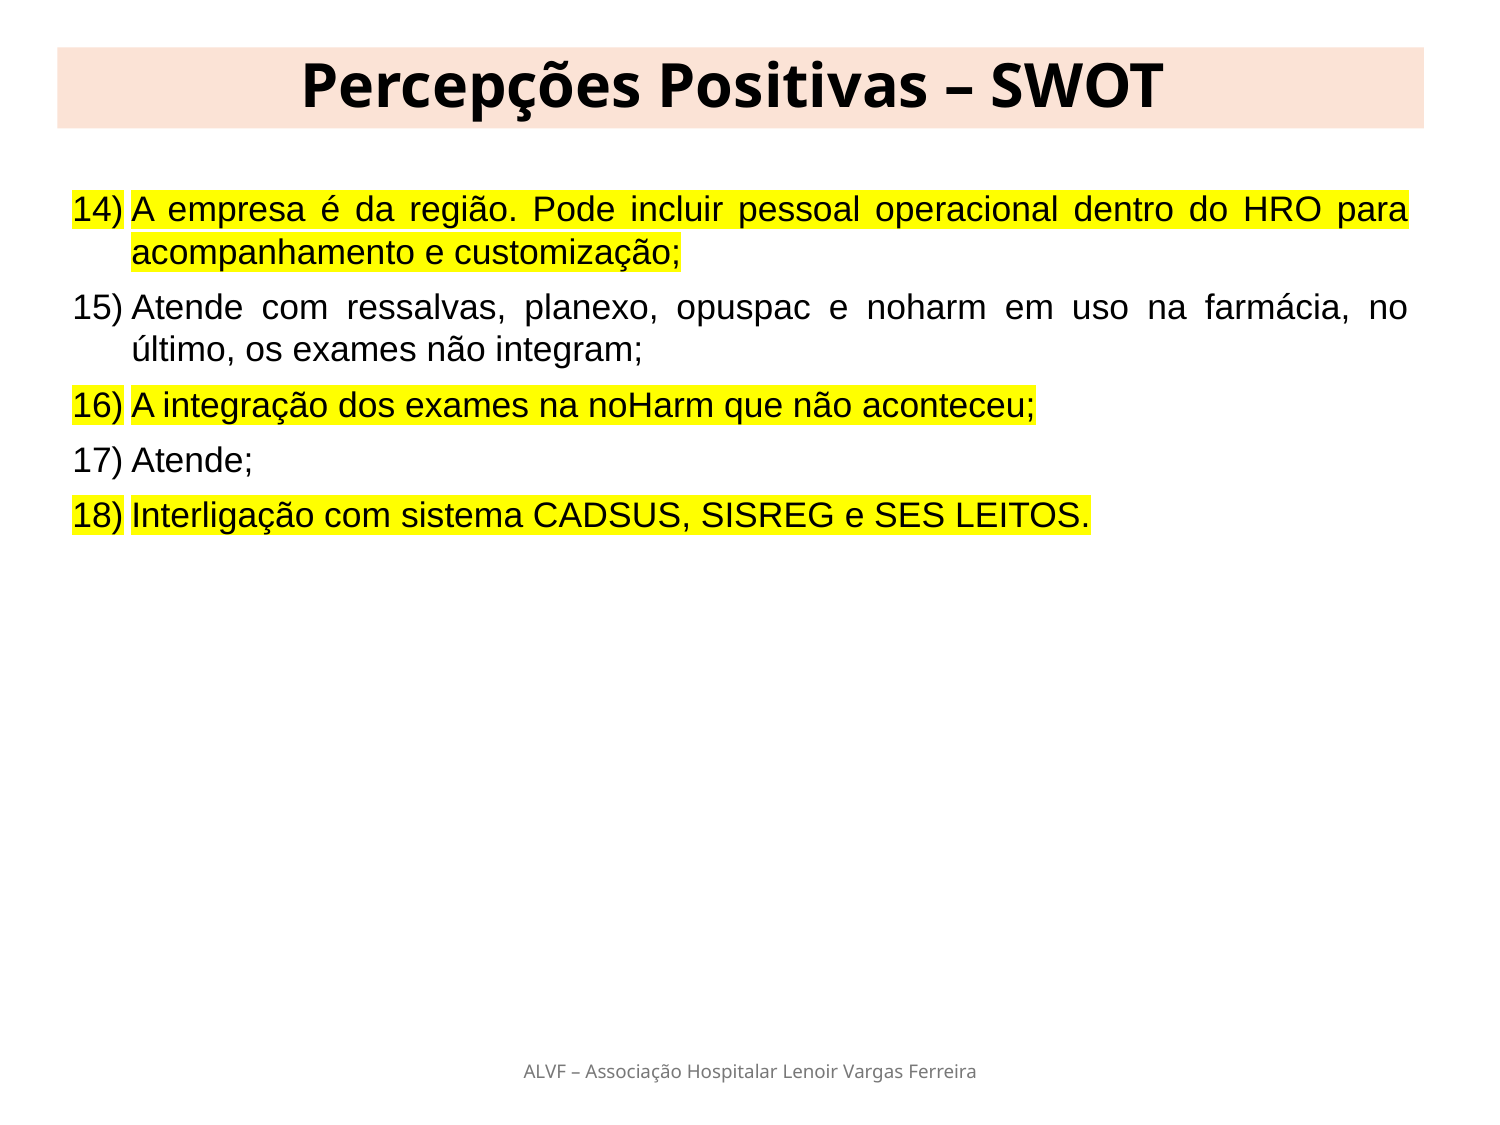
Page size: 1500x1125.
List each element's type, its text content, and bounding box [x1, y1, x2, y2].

list A empresa é da região. Pode incluir pessoal operacional dentro do HRO para acompanhamento e customização; Atende com ressalvas, planexo, opuspac e noharm em uso na farmácia, no último, os exames não integram; A integração dos exames na noHarm que não aconteceu; Atende; Interligação com sistema CADSUS, SISREG e SES LEITOS. [57, 178, 1424, 1024]
footer ALVF – Associação Hospitalar Lenoir Vargas Ferreira [496, 1042, 1004, 1103]
title Percepções Positivas – SWOT [57, 47, 1424, 129]
